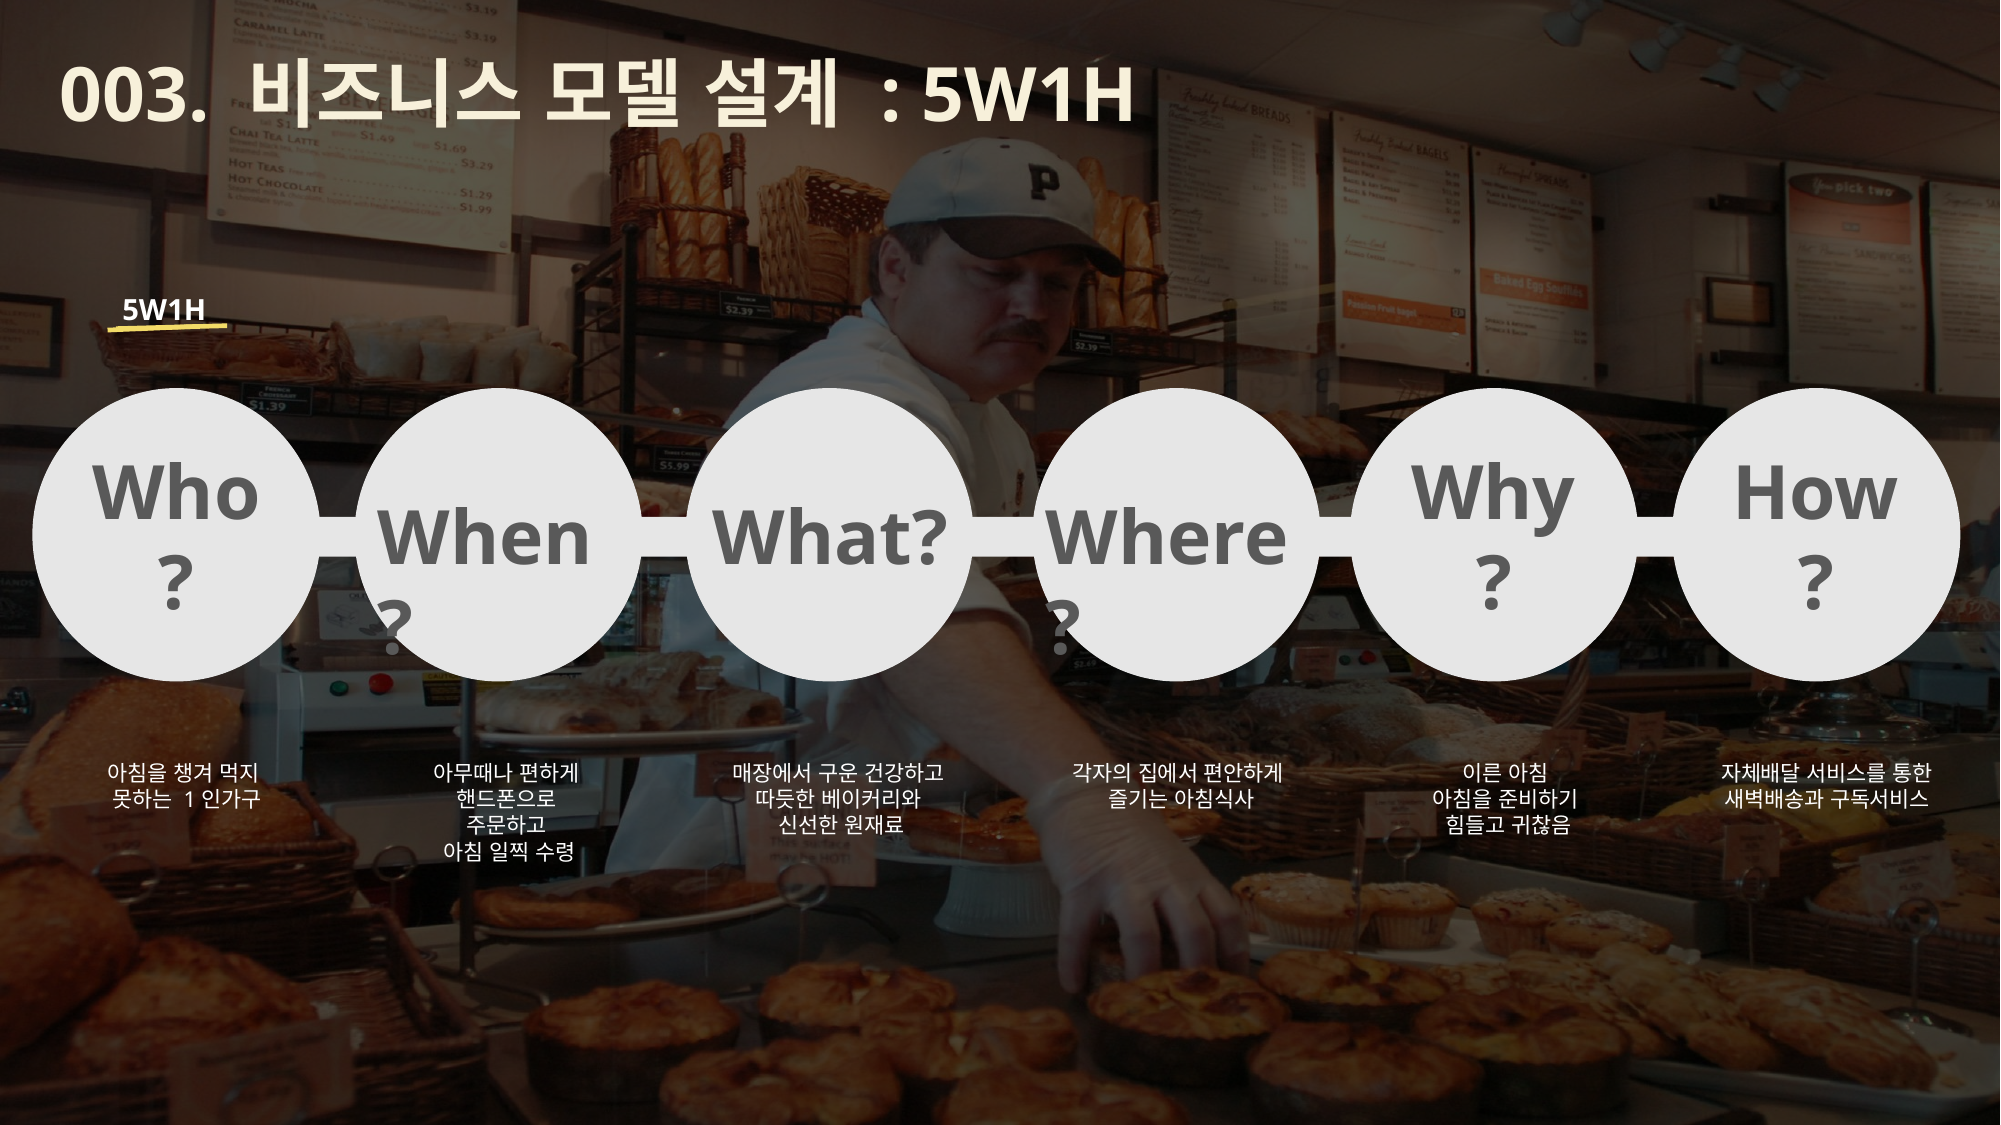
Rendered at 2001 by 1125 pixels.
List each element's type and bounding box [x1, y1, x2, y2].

text_box [32, 388, 1961, 682]
text_box [107, 266, 296, 331]
picture [0, 0, 2000, 1125]
